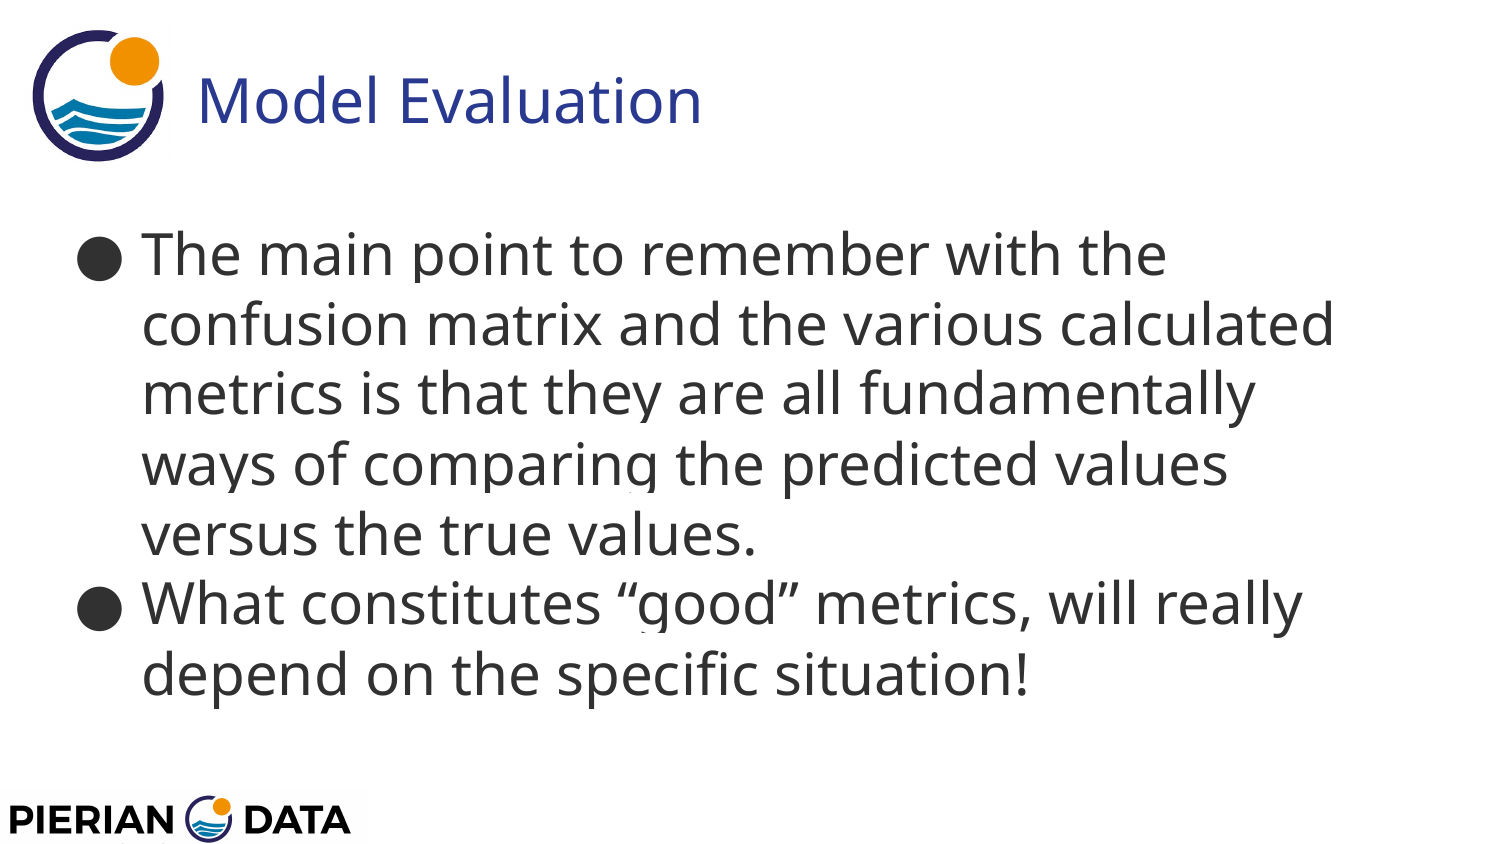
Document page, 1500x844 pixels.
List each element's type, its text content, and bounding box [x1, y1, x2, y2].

picture [0, 787, 368, 844]
text_box Model Evaluation [181, 45, 1500, 146]
text_box [176, 34, 1330, 157]
text_box The main point to remember with the confusion matrix and the various calculated metrics is that they are all fundamentally ways of comparing the predicted values versus the true values. What constitutes “good” metrics, will really depend on the specific situation! [51, 201, 1376, 750]
picture [24, 24, 172, 167]
